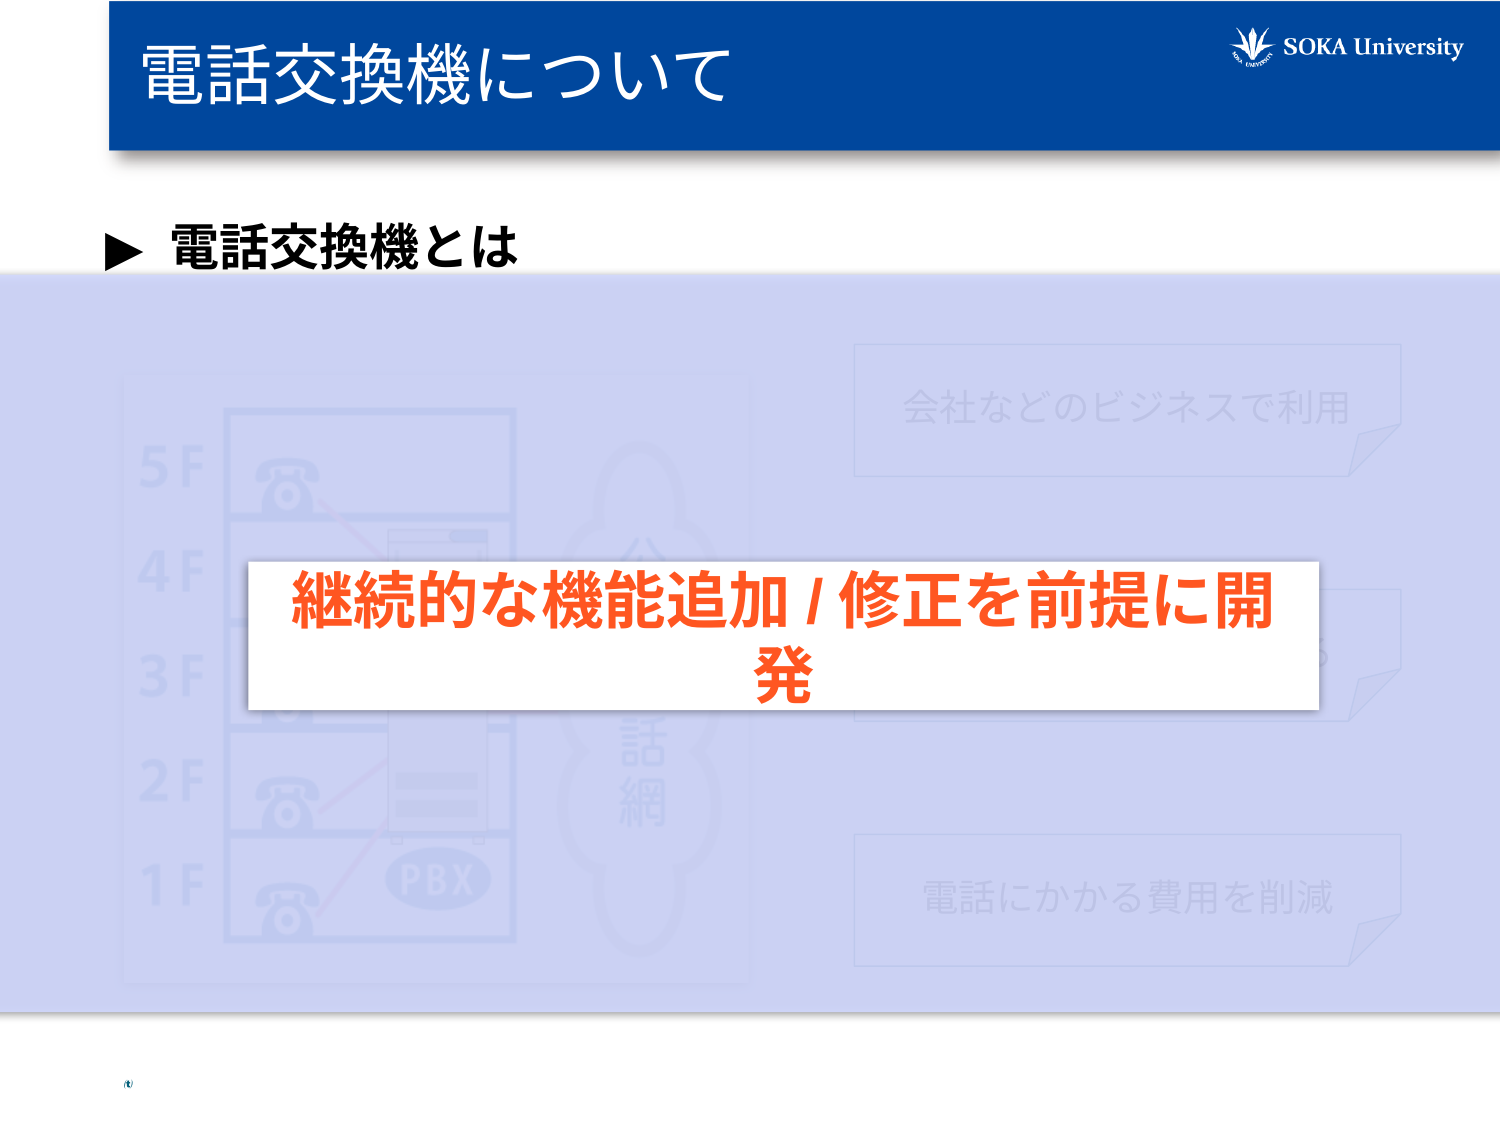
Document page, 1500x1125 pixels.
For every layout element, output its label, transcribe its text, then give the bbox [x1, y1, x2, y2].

text_box [0, 274, 1500, 1013]
picture [123, 1079, 127, 1089]
text_box ▶ 電話交換機とは [90, 200, 586, 270]
picture [123, 375, 749, 983]
text_box 継続的な機能追加/修正を前提に開発 [753, 561, 1320, 711]
picture [94, 0, 1500, 183]
title 電話交換機について [123, 24, 1270, 149]
